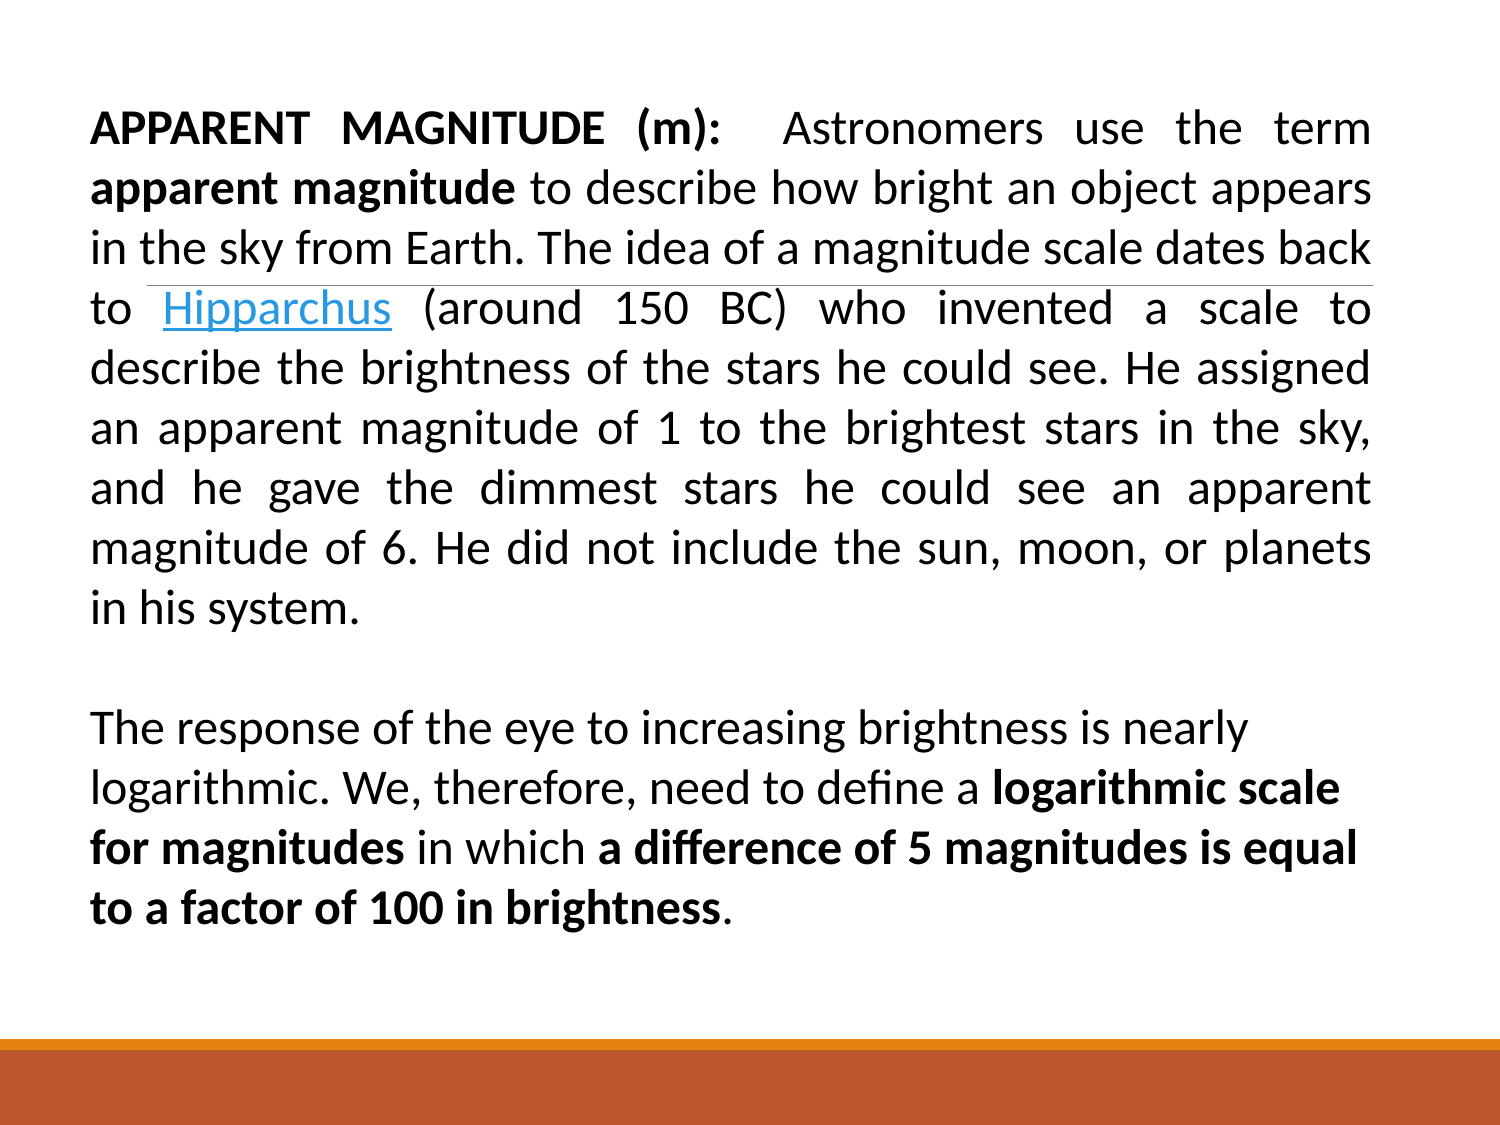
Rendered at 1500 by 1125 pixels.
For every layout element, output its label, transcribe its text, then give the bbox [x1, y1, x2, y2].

text_box APPARENT MAGNITUDE (m): Astronomers use the term apparent magnitude to describe how bright an object appears in the sky from Earth. The idea of a magnitude scale dates back to Hipparchus (around 150 BC) who invented a scale to describe the brightness of the stars he could see. He assigned an apparent magnitude of 1 to the brightest stars in the sky, and he gave the dimmest stars he could see an apparent magnitude of 6. He did not include the sun, moon, or planets in his system. The response of the eye to increasing brightness is nearly logarithmic. We, therefore, need to define a logarithmic scale for magnitudes in which a difference of 5 magnitudes is equal to a factor of 100 in brightness. [75, 87, 1388, 943]
